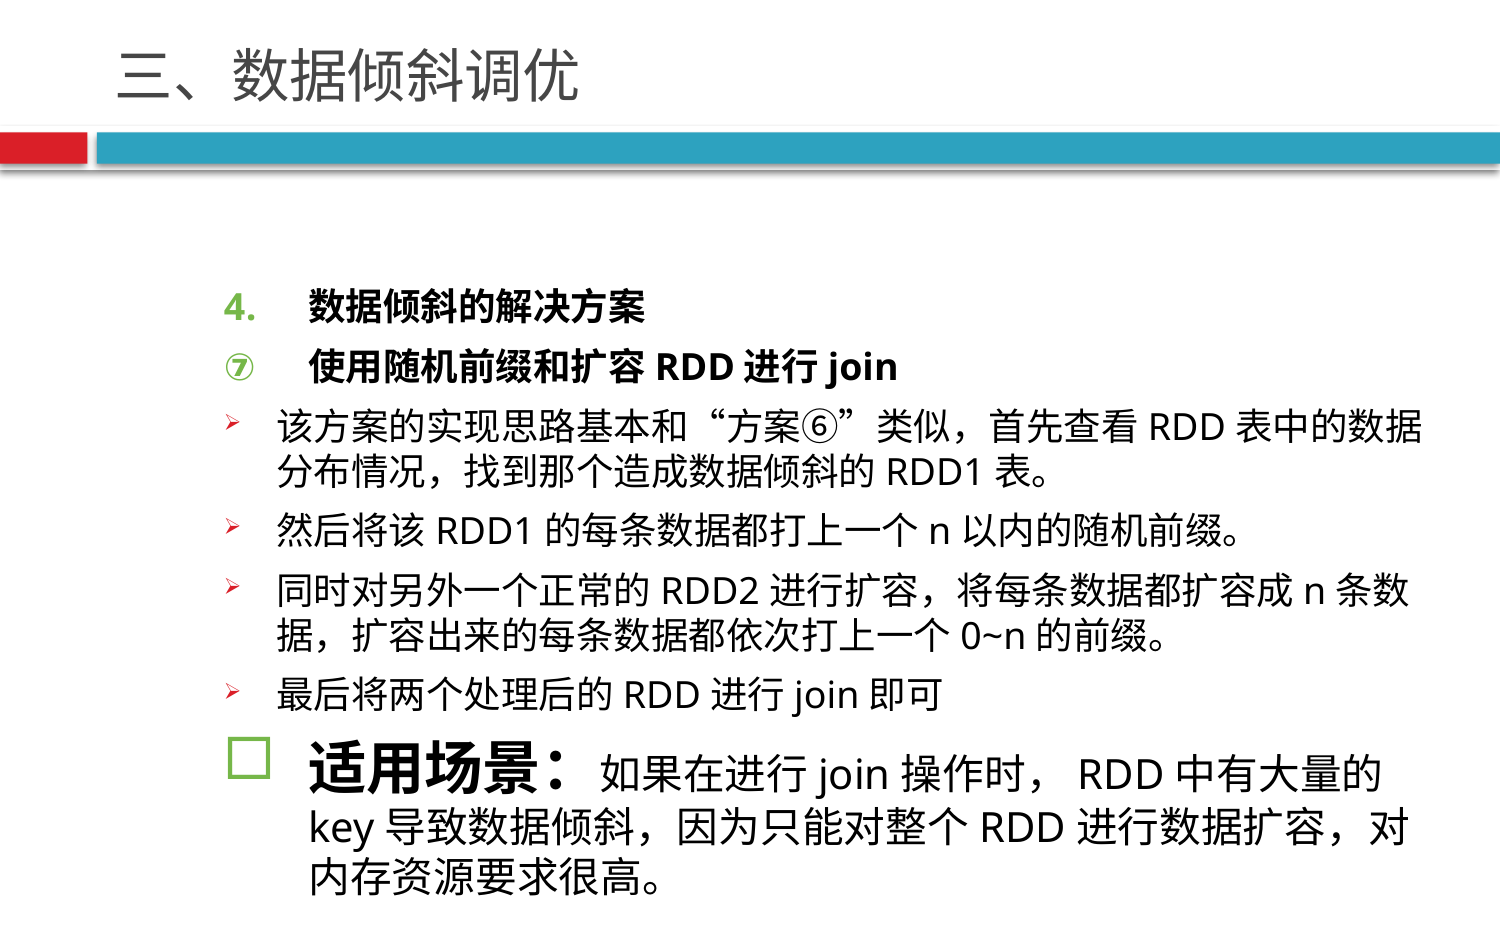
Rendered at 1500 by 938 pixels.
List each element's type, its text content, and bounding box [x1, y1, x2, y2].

title 三、数据倾斜调优 [99, 21, 1438, 127]
list 数据倾斜的解决方案 使用随机前缀和扩容RDD进行join 该方案的实现思路基本和“方案⑥”类似，首先查看RDD表中的数据分布情况，找到那个造成数据倾斜的RDD1表。 然后将该RDD1的每条数据都打上一个n以内的随机前缀。 同时对另外一个正常的RDD2进行扩容，将每条数据都扩容成n条数据，扩容出来的每条数据都依次打上一个0~n的前缀。 最后将两个处理后的RDD进行join即可 适用场景：如果在进行join操作时，RDD中有大量的key导致数据倾斜，因为只能对整个RDD进行数据扩容，对内存资源要求很高。 [193, 275, 1471, 922]
